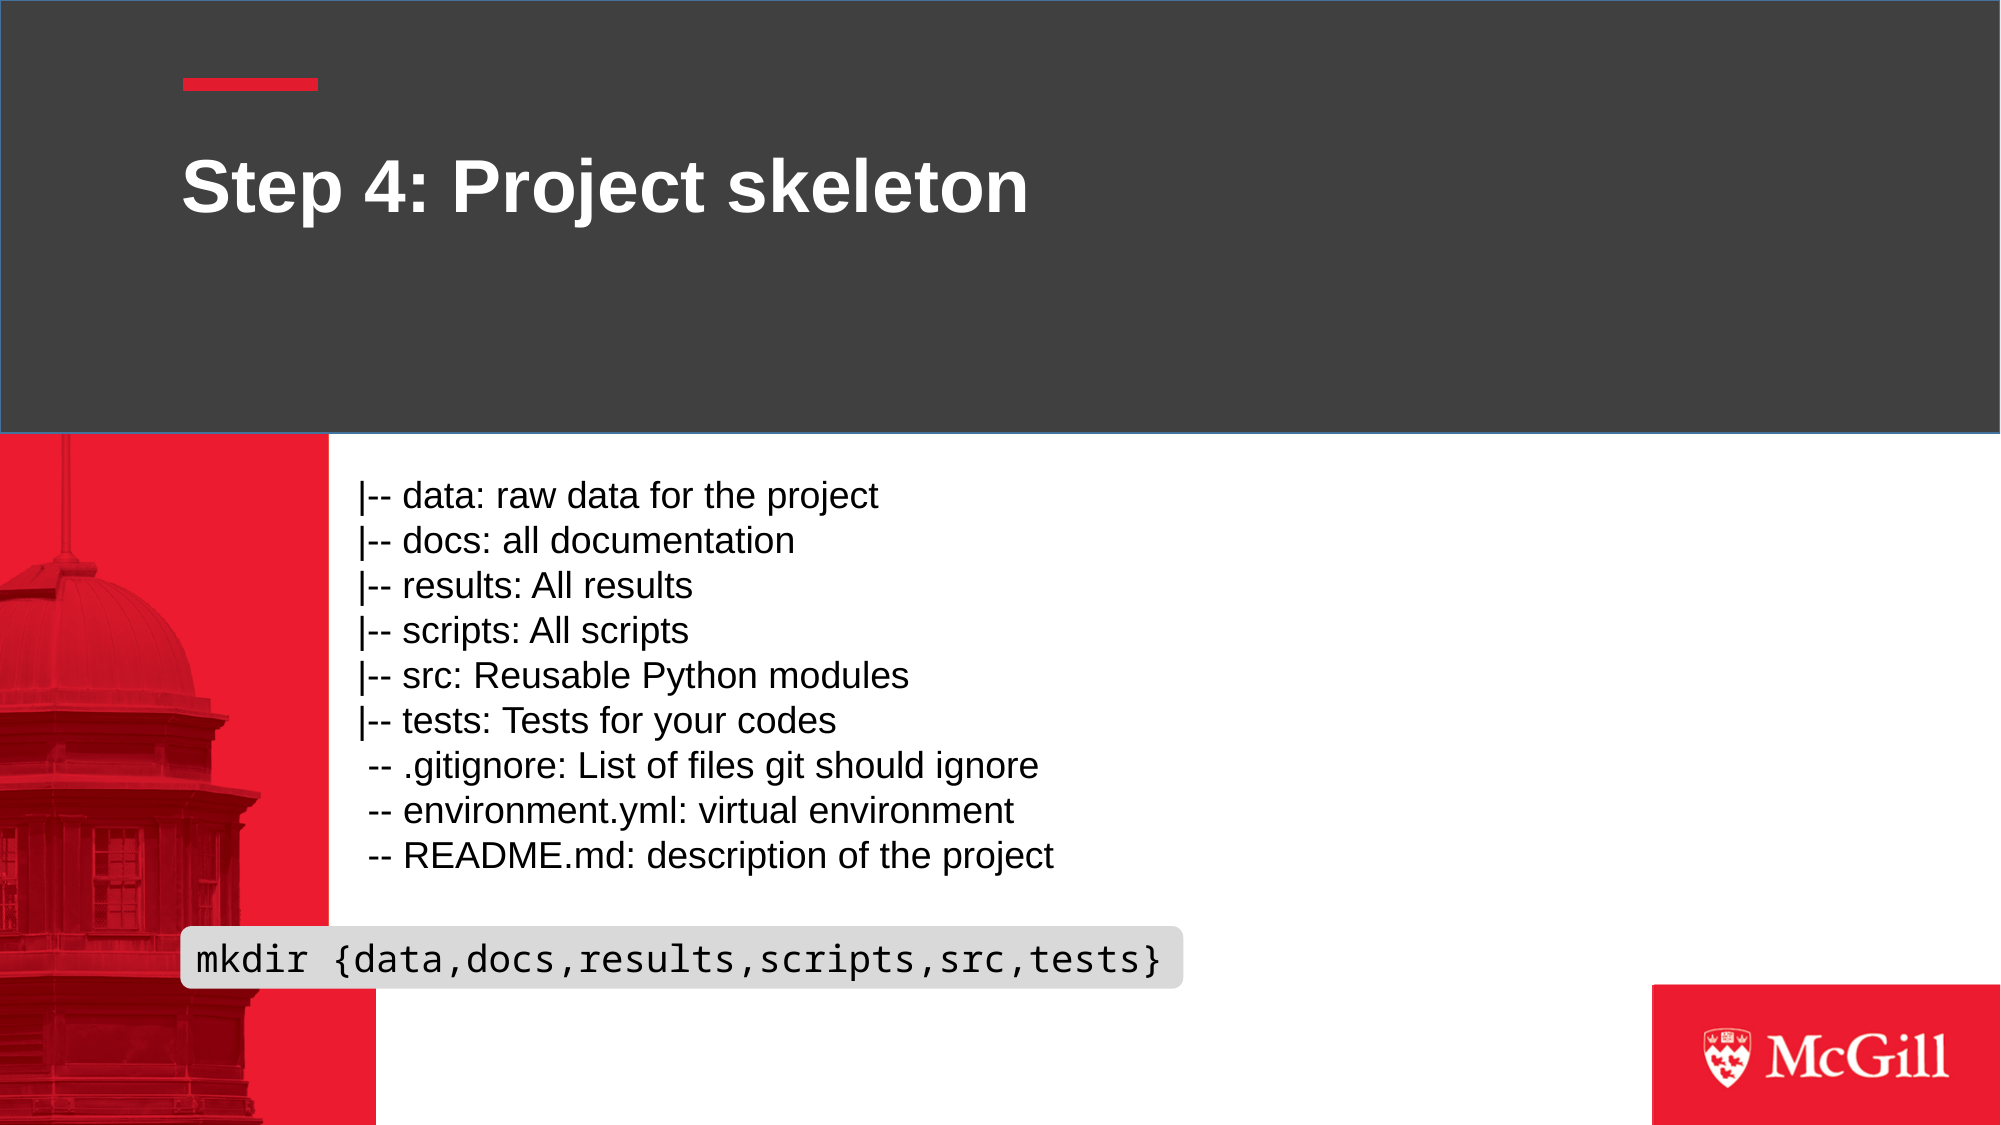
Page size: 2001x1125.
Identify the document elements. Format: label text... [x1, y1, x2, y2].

picture [0, 434, 2001, 1125]
title Step 4: Project skeleton [181, 148, 1674, 251]
text_box mkdir {data,docs,results,scripts,src,tests} [181, 927, 1217, 987]
text_box |-- data: raw data for the project |-- docs: all documentation |-- results: All results |-- scripts: All scripts |-- src: Reusable Python modules |-- tests: Tests for your codes -- .gitignore: List of files git should ignore -- environment.yml: virtual environment -- README.md: description of the project [342, 463, 1343, 884]
